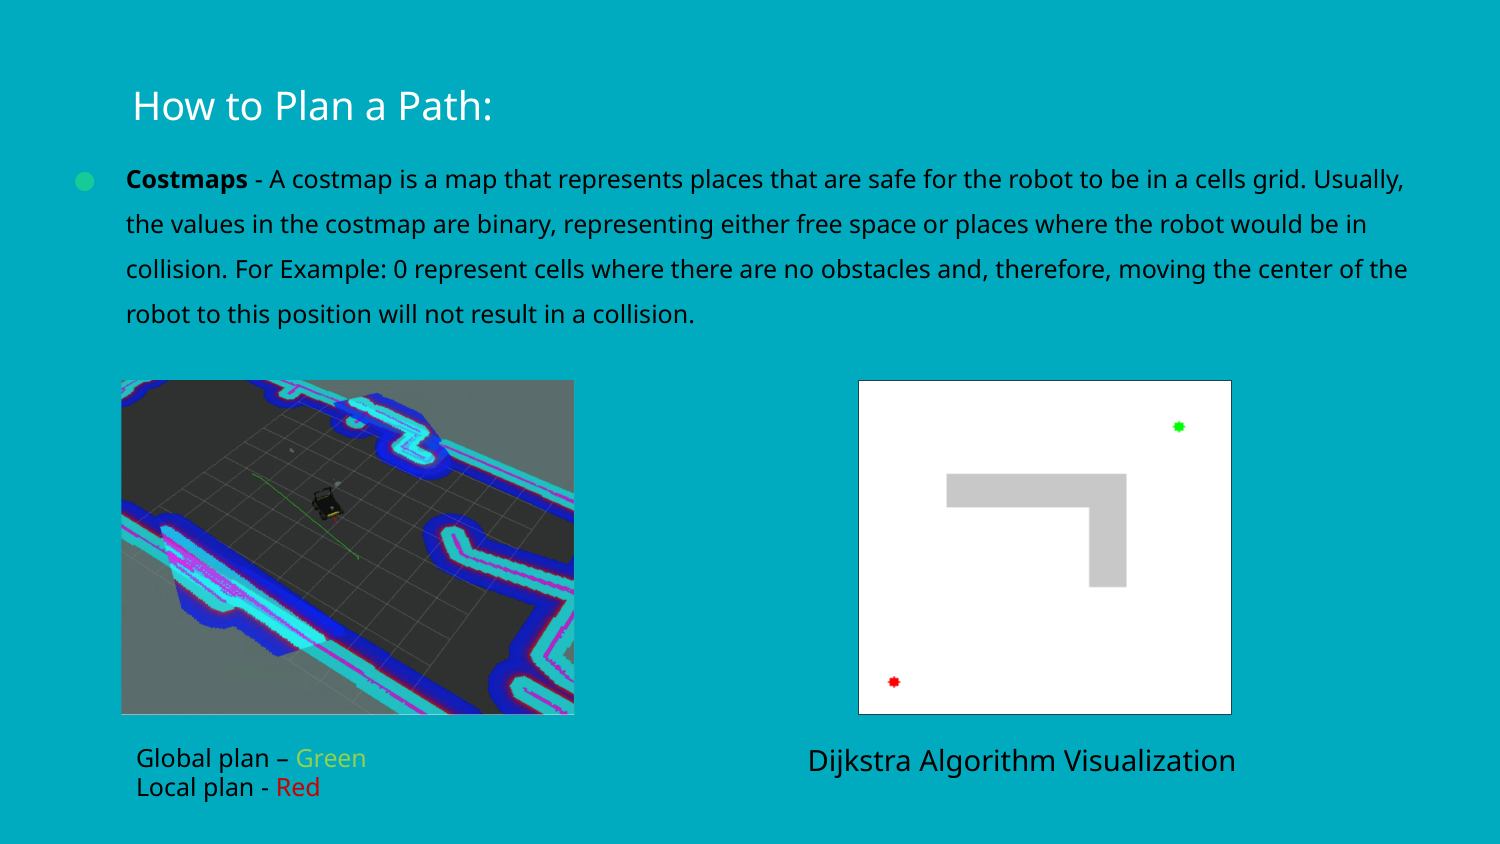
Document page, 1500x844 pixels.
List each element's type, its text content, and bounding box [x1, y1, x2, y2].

text_box Global plan – Green Local plan - Red [121, 734, 603, 810]
text_box Dijkstra Algorithm Visualization [792, 734, 1455, 820]
picture [858, 380, 1232, 715]
title How to Plan a Path: [116, 66, 1383, 144]
picture [121, 380, 575, 715]
text_box Costmaps - A costmap is a map that represents places that are safe for the robot to be in a cells grid. Usually, the values in the costmap are binary, representing either free space or places where the robot would be in collision. For Example: 0 represent cells where there are no obstacles and, therefore, moving the center of the robot to this position will not result in a collision. [35, 144, 1455, 422]
